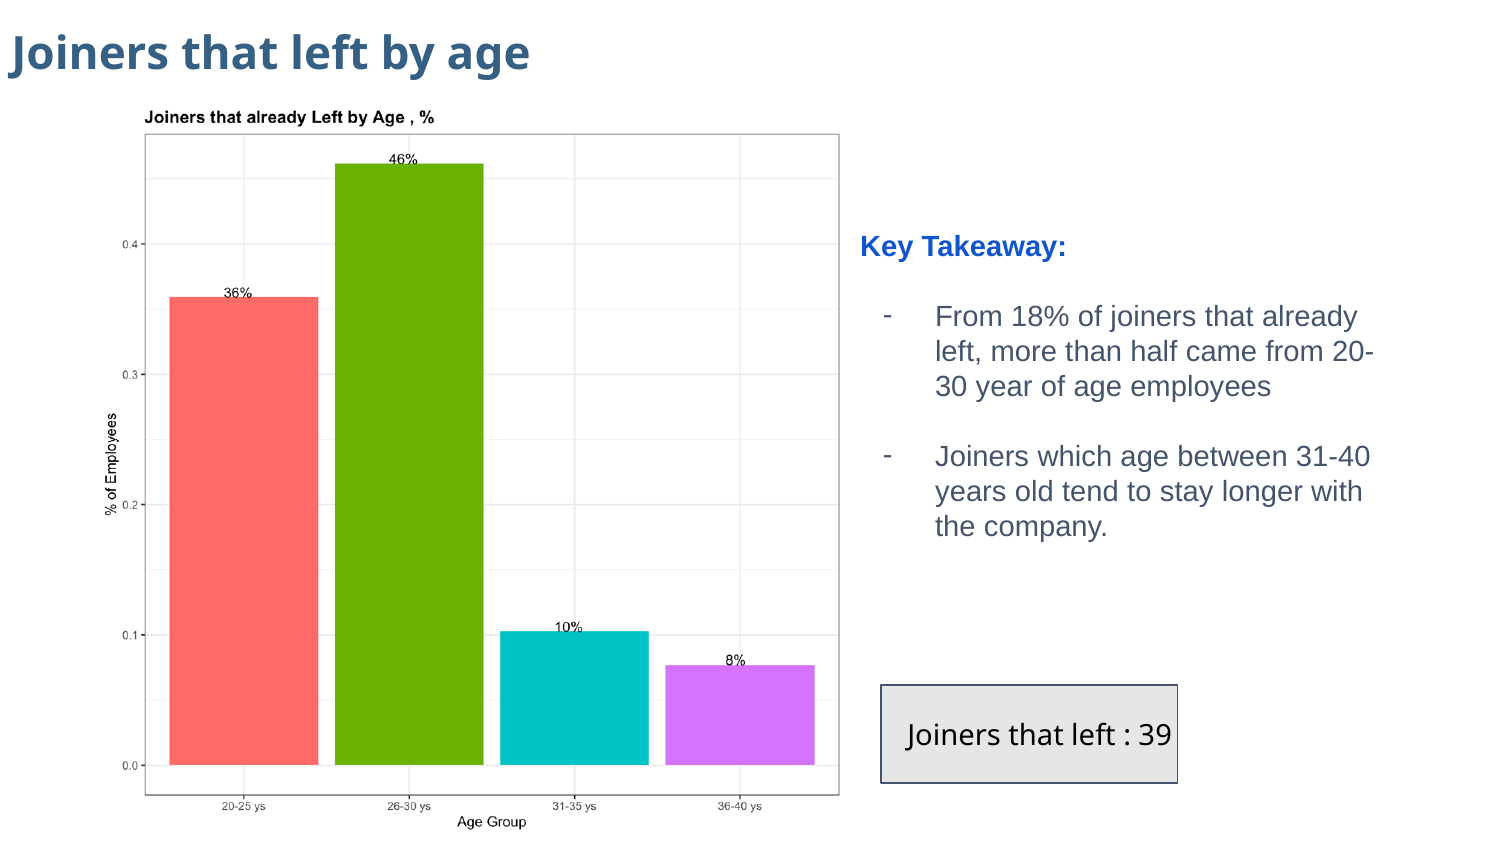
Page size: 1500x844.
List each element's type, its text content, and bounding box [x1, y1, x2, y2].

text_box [880, 684, 1445, 784]
title Joiners that left by age [0, 11, 1262, 100]
picture [99, 108, 846, 834]
text_box Key Takeaway: From 18% of joiners that already left, more than half came from 20-30 year of age employees Joiners which age between 31-40 years old tend to stay longer with the company. [850, 212, 1416, 592]
